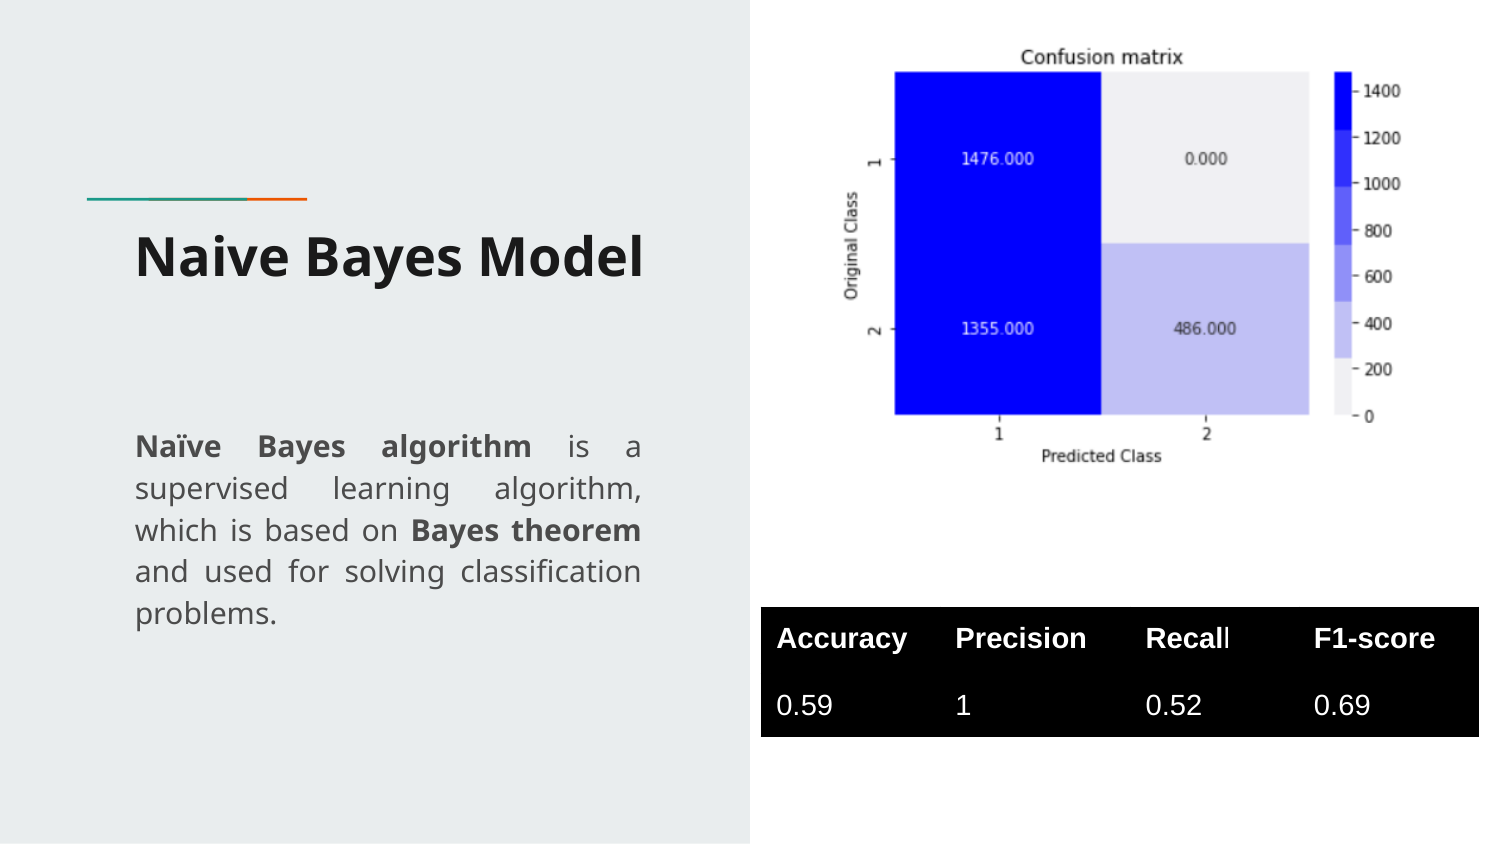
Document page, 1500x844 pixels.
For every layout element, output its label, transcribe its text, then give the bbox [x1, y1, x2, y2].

picture [836, 41, 1418, 468]
table_header F1-score [1300, 608, 1478, 673]
table_header Accuracy [762, 608, 940, 673]
table_cell 1 [941, 674, 1130, 736]
table_header Precision [941, 608, 1130, 673]
subtitle Naïve Bayes algorithm is a supervised learning algorithm, which is based on Bayes theorem and used for solving classification problems. [119, 407, 662, 532]
table_header Recall [1131, 608, 1298, 673]
table_cell 0.52 [1131, 674, 1298, 736]
table_cell 0.69 [1300, 674, 1478, 736]
table_cell 0.59 [762, 674, 940, 736]
title Naive Bayes Model [119, 203, 662, 407]
